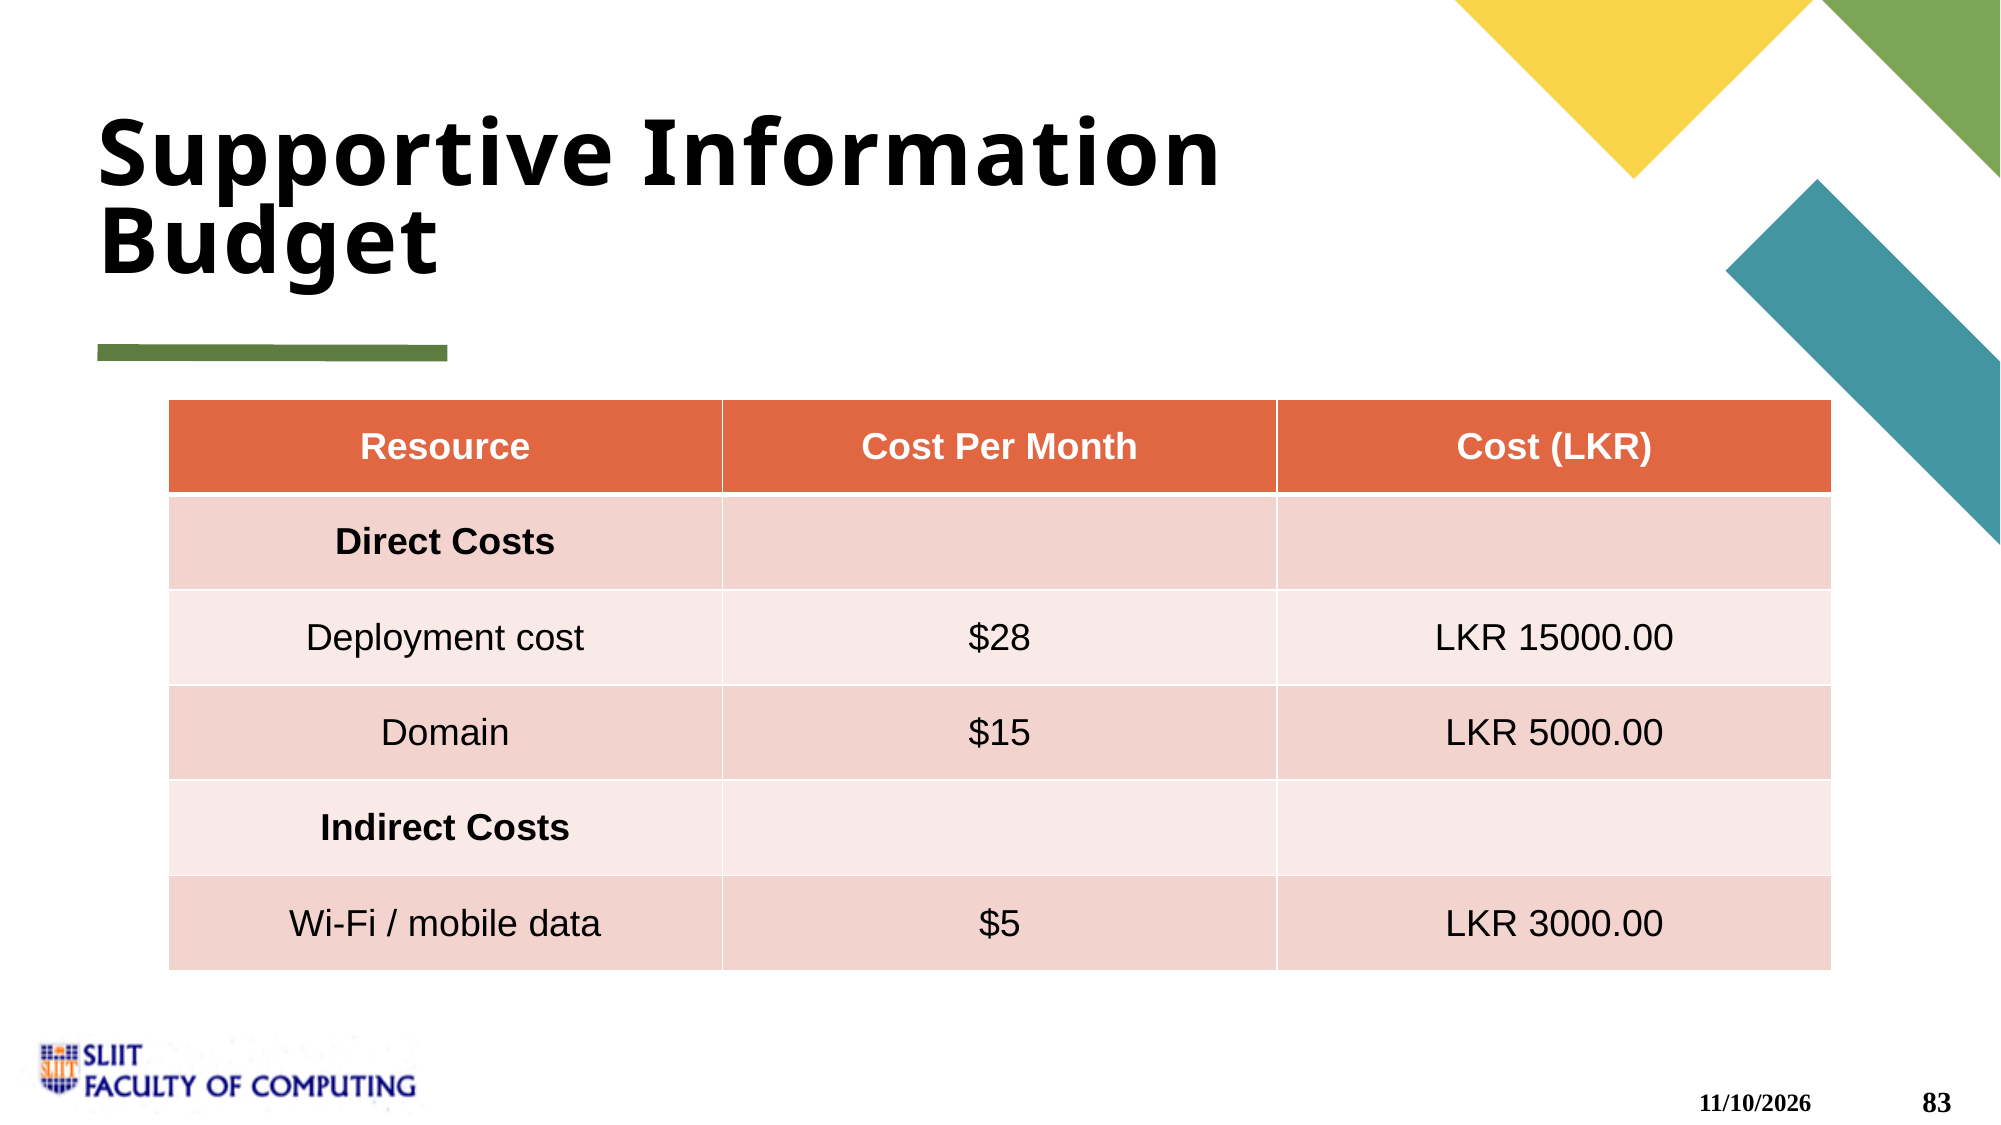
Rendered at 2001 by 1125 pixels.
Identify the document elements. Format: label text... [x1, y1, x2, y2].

table_cell Wi-Fi / mobile data​ [169, 876, 722, 970]
picture [17, 1024, 428, 1114]
table_cell ​ [1278, 497, 1831, 589]
table_cell Deployment cost​ [169, 591, 722, 684]
table_cell $​5 [723, 876, 1276, 970]
table_cell Domain​ [169, 686, 722, 779]
table_header Cost Per Month​ [723, 400, 1276, 492]
table_cell LKR 15000.00 [1278, 591, 1831, 684]
table_header Cost (LKR)​ [1278, 400, 1831, 492]
table_cell ​ [723, 781, 1276, 875]
title Supportive Information Budget [97, 45, 1702, 291]
table_cell ​ [1278, 781, 1831, 875]
table_cell LKR 3000.00​ [1278, 876, 1831, 970]
table_header Resource​​ [169, 400, 722, 492]
table_cell Direct Costs​ [169, 497, 722, 589]
text_box 3/18/2025 [1684, 1079, 1900, 1120]
text_box 83 [1907, 1076, 1994, 1117]
table_cell ​ [723, 497, 1276, 589]
table_cell $15​ [723, 686, 1276, 779]
table_cell $28​ [723, 591, 1276, 684]
table_cell Indirect Costs​ [169, 781, 722, 875]
table_cell LKR 5000.00 [1278, 686, 1831, 779]
